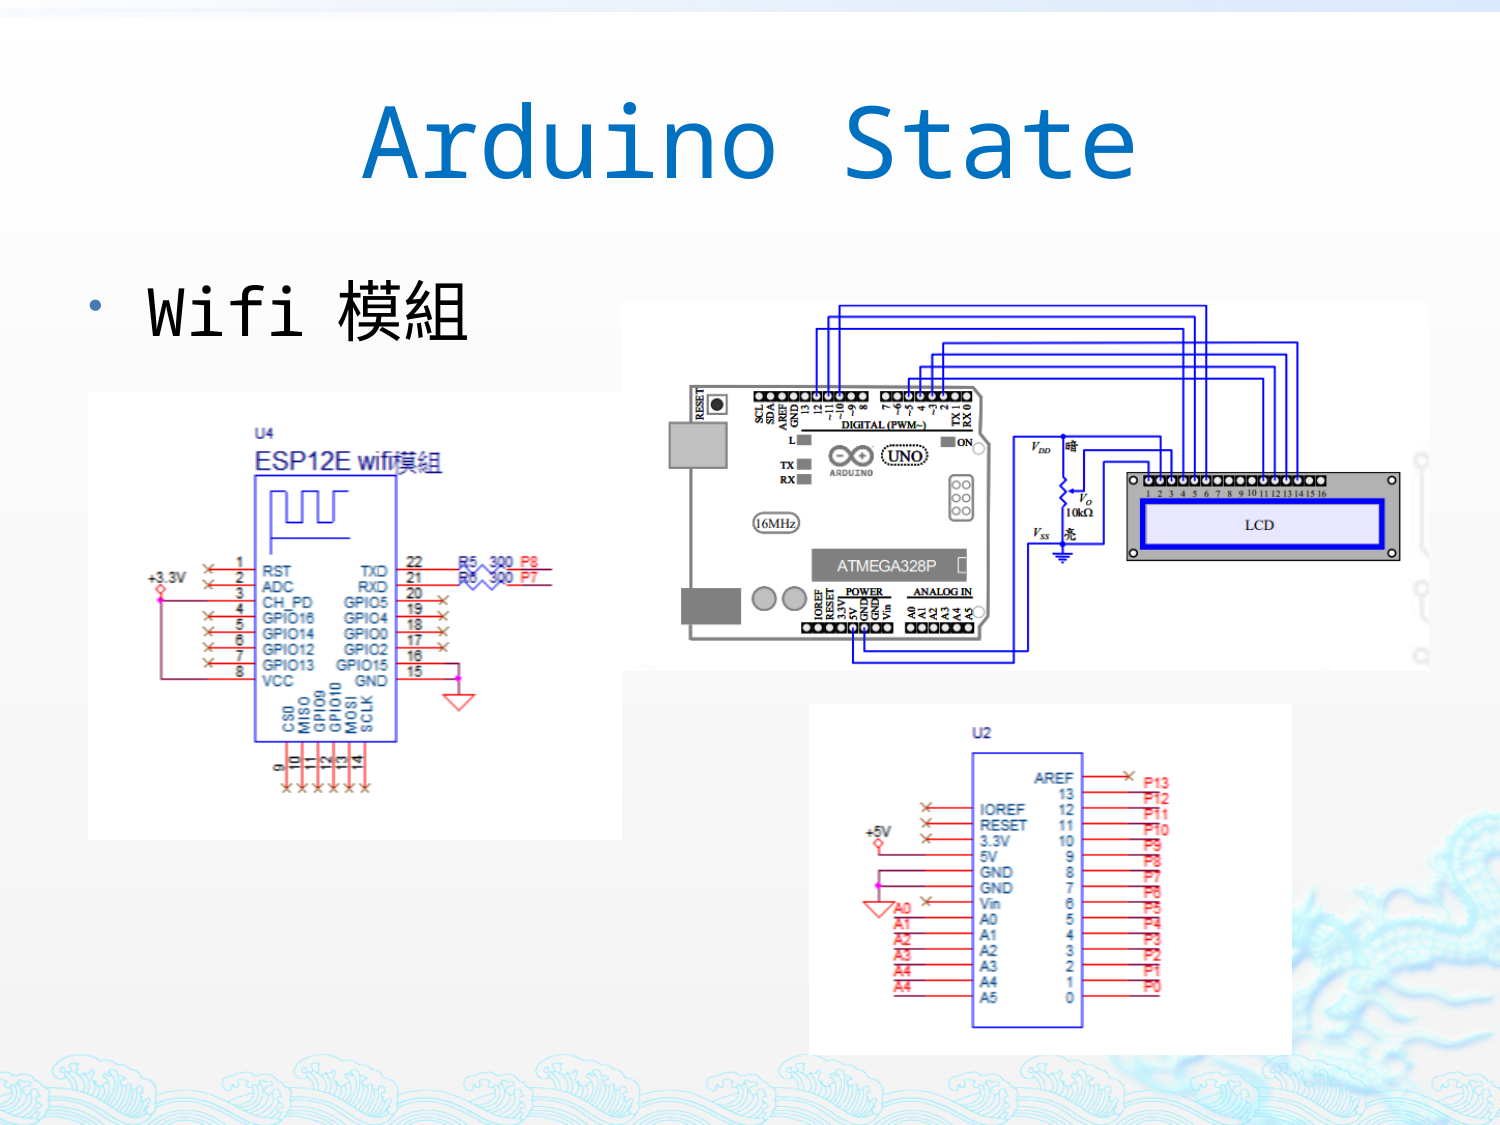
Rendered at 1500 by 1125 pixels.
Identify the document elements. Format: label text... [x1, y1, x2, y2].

list Wifi 模組 [75, 262, 1425, 1005]
picture [87, 302, 1429, 841]
picture [808, 703, 1293, 1055]
title Arduino State [75, 45, 1425, 233]
